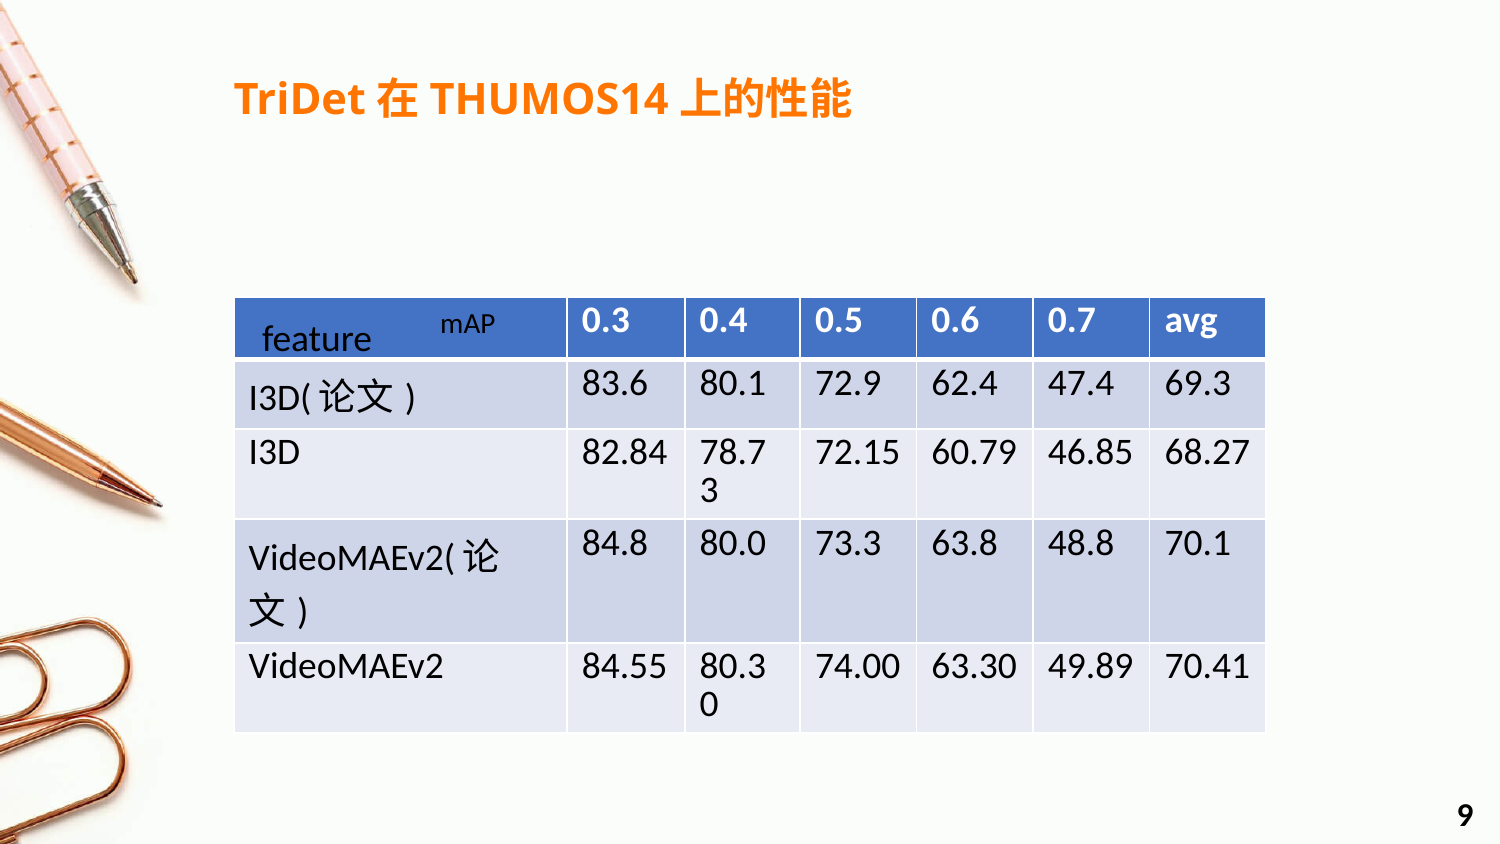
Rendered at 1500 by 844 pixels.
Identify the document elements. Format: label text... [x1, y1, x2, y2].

text_box TriDet在THUMOS14上的性能 [218, 51, 1451, 143]
table_cell 63.8 [917, 520, 1032, 642]
table_cell 83.6 [568, 362, 684, 428]
table_header [434, 298, 566, 357]
table_cell I3D(论文) [235, 362, 566, 428]
table_cell 74.00 [801, 644, 916, 732]
table_cell 49.89 [1034, 644, 1149, 732]
table_cell 70.41 [1150, 644, 1265, 732]
table_cell VideoMAEv2 [235, 644, 566, 732]
table_cell 80.30 [686, 644, 799, 732]
table_cell 82.84 [568, 430, 684, 518]
table_cell 62.4 [917, 362, 1032, 428]
table_cell 48.8 [1034, 520, 1149, 642]
table_cell 46.85 [1034, 430, 1149, 518]
table_header avg [1150, 298, 1265, 357]
table_cell 80.1 [686, 362, 799, 428]
table_header 0.6 [917, 298, 1032, 357]
table_cell 68.27 [1150, 430, 1265, 518]
table_cell 84.8 [568, 520, 684, 642]
text_box mAP [425, 296, 526, 347]
table_header 0.4 [686, 298, 799, 357]
picture [0, 0, 1500, 844]
table_cell 84.55 [568, 644, 684, 732]
text_box feature [247, 306, 434, 366]
table_header [235, 298, 425, 357]
table_cell VideoMAEv2(论文) [235, 520, 566, 642]
table_cell 69.3 [1150, 362, 1265, 428]
table_cell I3D [235, 430, 566, 518]
table_cell 72.15 [801, 430, 916, 518]
table_header 0.7 [1034, 298, 1149, 357]
table_cell 78.73 [686, 430, 799, 518]
table_cell 70.1 [1150, 520, 1265, 642]
table_cell 72.9 [801, 362, 916, 428]
table_cell 73.3 [801, 520, 916, 642]
table_cell 60.79 [917, 430, 1032, 518]
text_box 9 [1441, 785, 1488, 835]
table_cell 63.30 [917, 644, 1032, 732]
table_cell 47.4 [1034, 362, 1149, 428]
table_header 0.3 [568, 298, 684, 357]
table_header 0.5 [801, 298, 916, 357]
table_cell 80.0 [686, 520, 799, 642]
